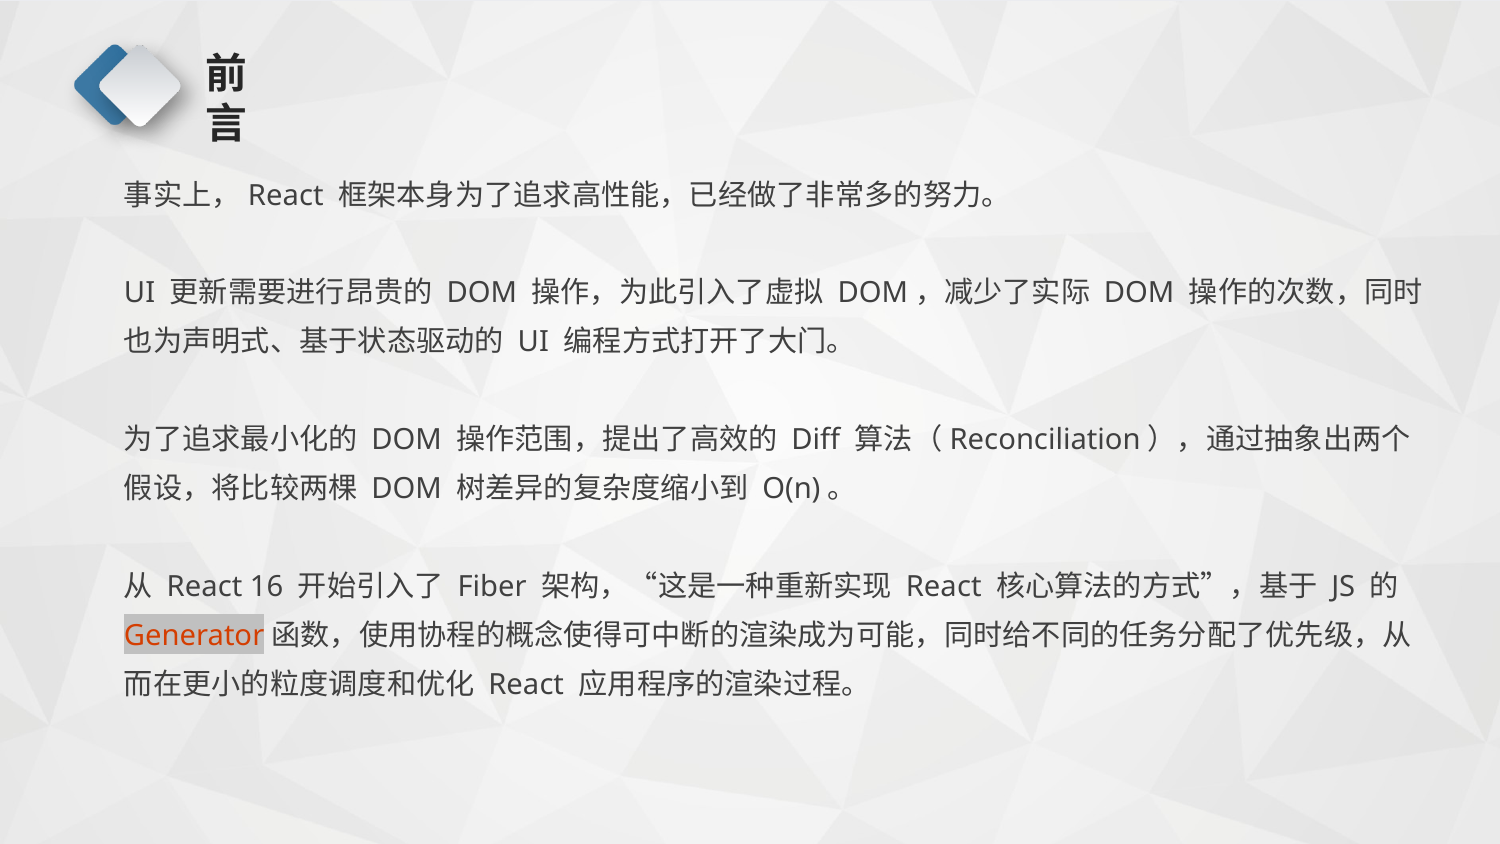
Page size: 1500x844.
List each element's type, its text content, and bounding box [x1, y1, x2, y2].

text_box 事实上，React 框架本身为了追求高性能，已经做了非常多的努力。 UI 更新需要进行昂贵的 DOM 操作，为此引入了虚拟 DOM，减少了实际 DOM 操作的次数，同时也为声明式、基于状态驱动的 UI 编程方式打开了大门。 为了追求最小化的 DOM 操作范围，提出了高效的 Diff 算法（Reconciliation），通过抽象出两个假设，将比较两棵 DOM 树差异的复杂度缩小到 O(n)。 从 React 16 开始引入了 Fiber 架构，“这是一种重新实现 React 核心算法的方式”，基于 JS 的Generator函数，使用协程的概念使得可中断的渲染成为可能，同时给不同的任务分配了优先级，从而在更小的粒度调度和优化 React 应用程序的渲染过程。 [123, 162, 1439, 700]
picture [0, 1, 1500, 844]
title 前言 [194, 41, 301, 103]
